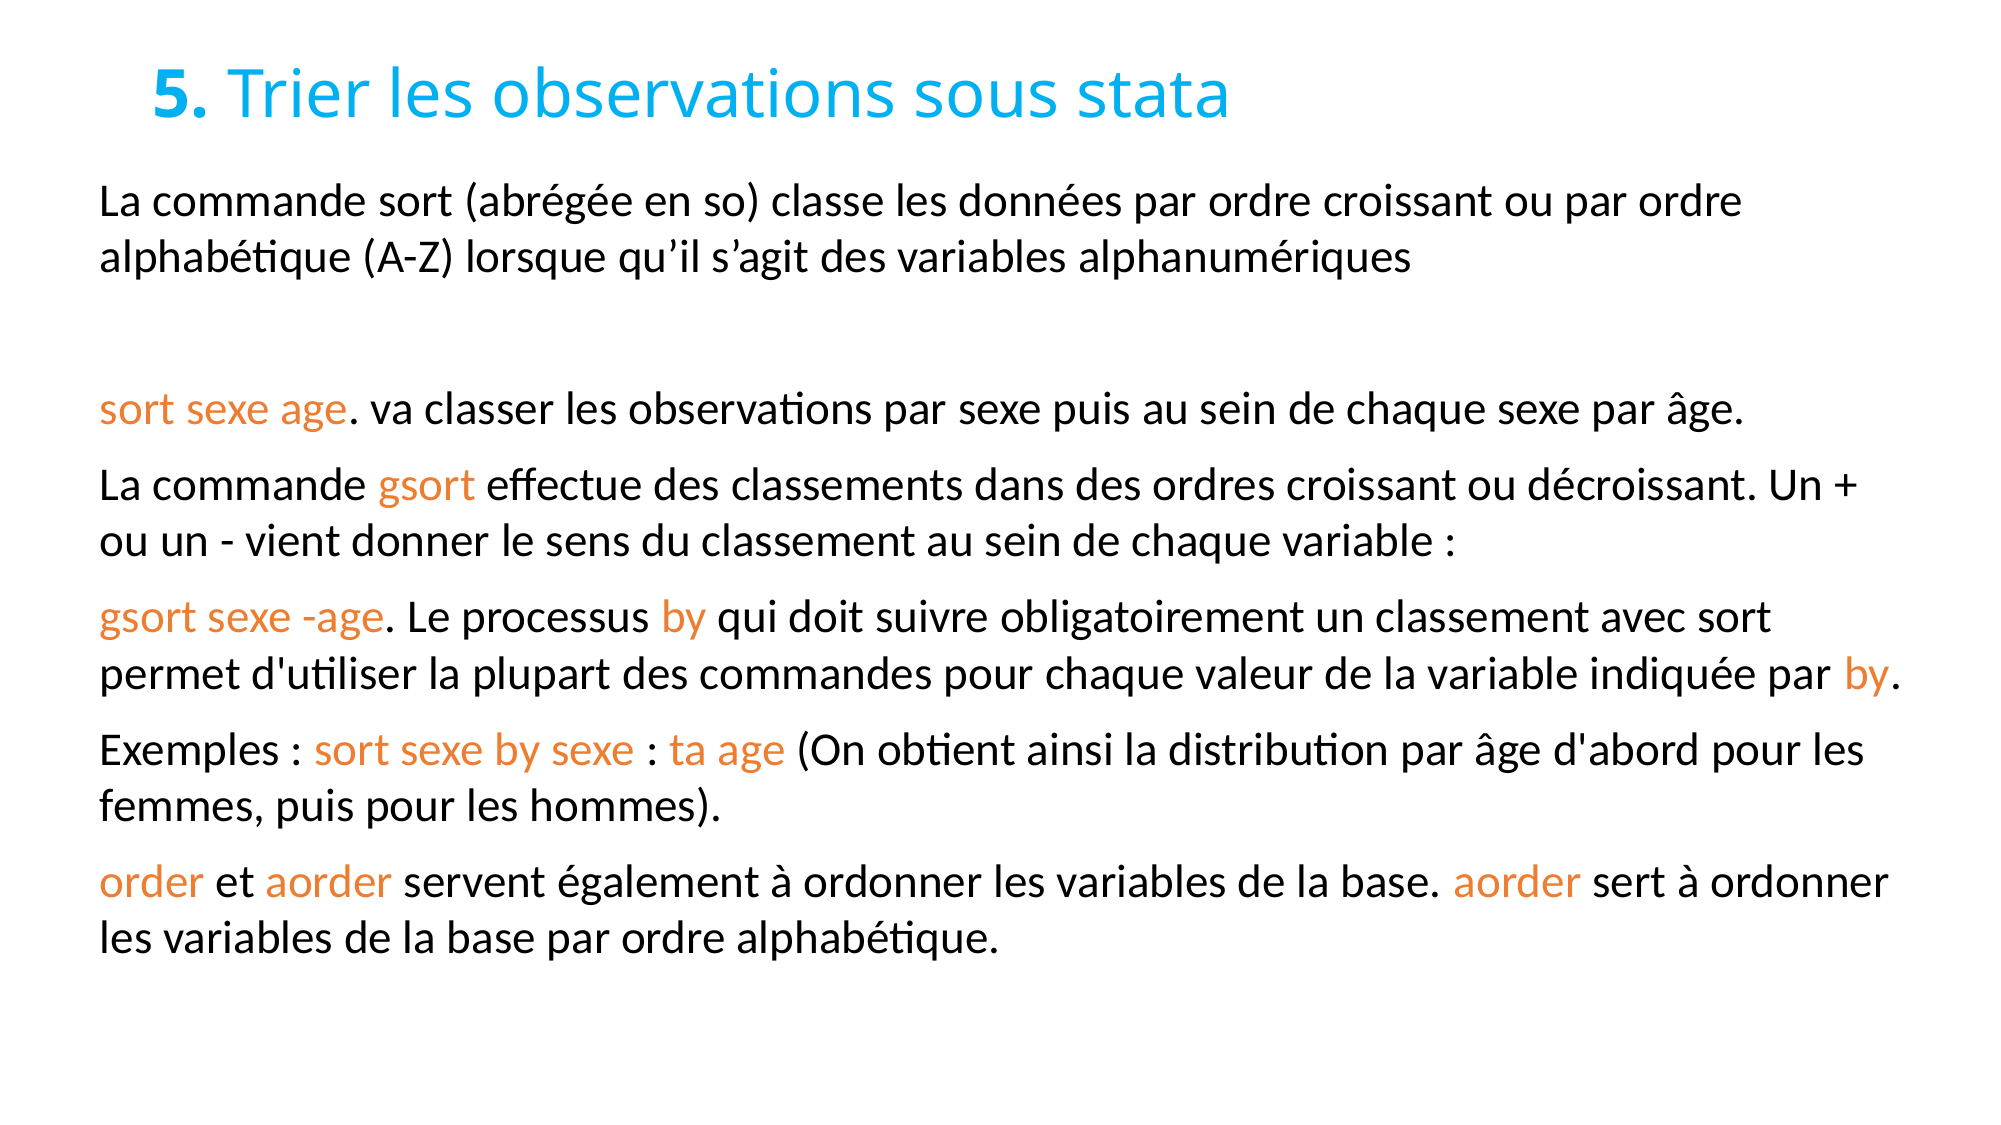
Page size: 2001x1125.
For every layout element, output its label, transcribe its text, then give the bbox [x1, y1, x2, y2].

title 5. Trier les observations sous stata [137, 59, 1863, 132]
list La commande sort (abrégée en so) classe les données par ordre croissant ou par ordre alphabétique (A-Z) lorsque qu’il s’agit des variables alphanumériques sort sexe age. va classer les observations par sexe puis au sein de chaque sexe par âge. La commande gsort effectue des classements dans des ordres croissant ou décroissant. Un + ou un - vient donner le sens du classement au sein de chaque variable : gsort sexe -age. Le processus by qui doit suivre obligatoirement un classement avec sort permet d'utiliser la plupart des commandes pour chaque valeur de la variable indiquée par by. Exemples : sort sexe by sexe : ta age (On obtient ainsi la distribution par âge d'abord pour les femmes, puis pour les hommes). order et aorder servent également à ordonner les variables de la base. aorder sert à ordonner les variables de la base par ordre alphabétique. [84, 161, 1922, 1012]
